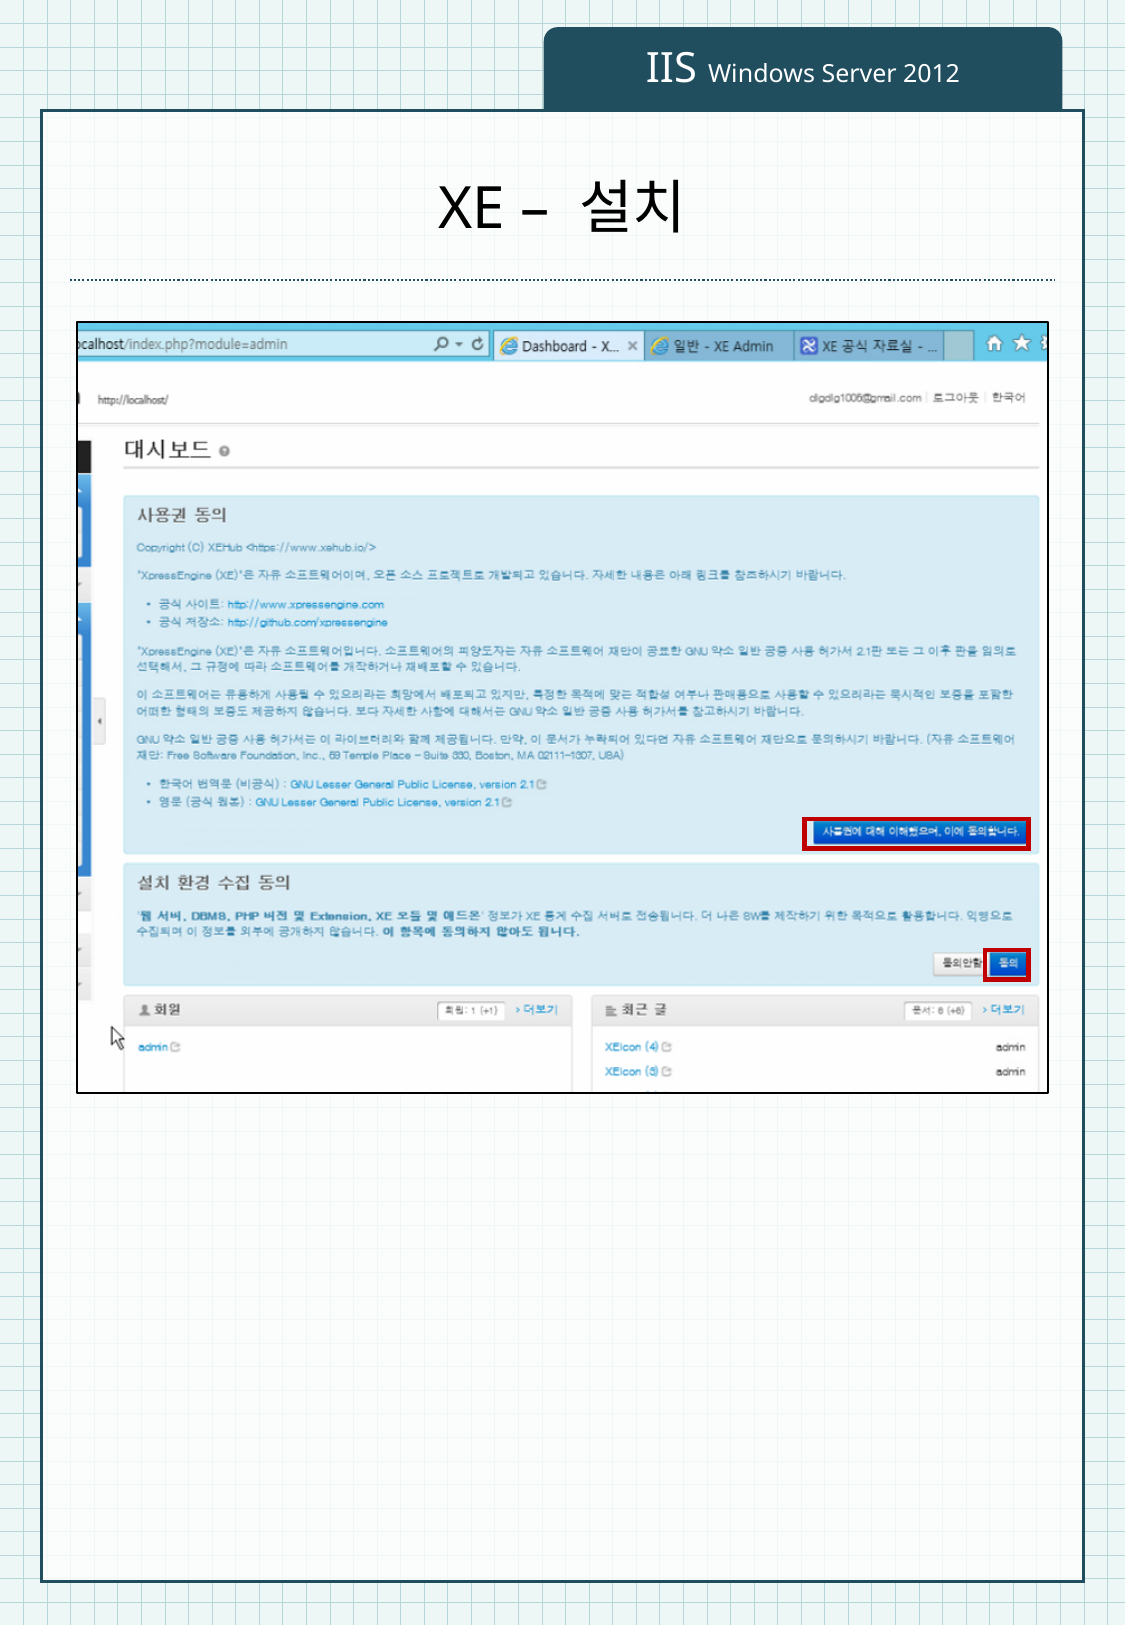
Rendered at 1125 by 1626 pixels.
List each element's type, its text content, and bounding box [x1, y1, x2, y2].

picture [77, 322, 1048, 1092]
title XE – 설치 [77, 152, 1048, 267]
text_box IIS Windows Server 2012 [560, 35, 1046, 103]
text_box [41, 109, 1084, 1582]
text_box [542, 26, 1064, 112]
